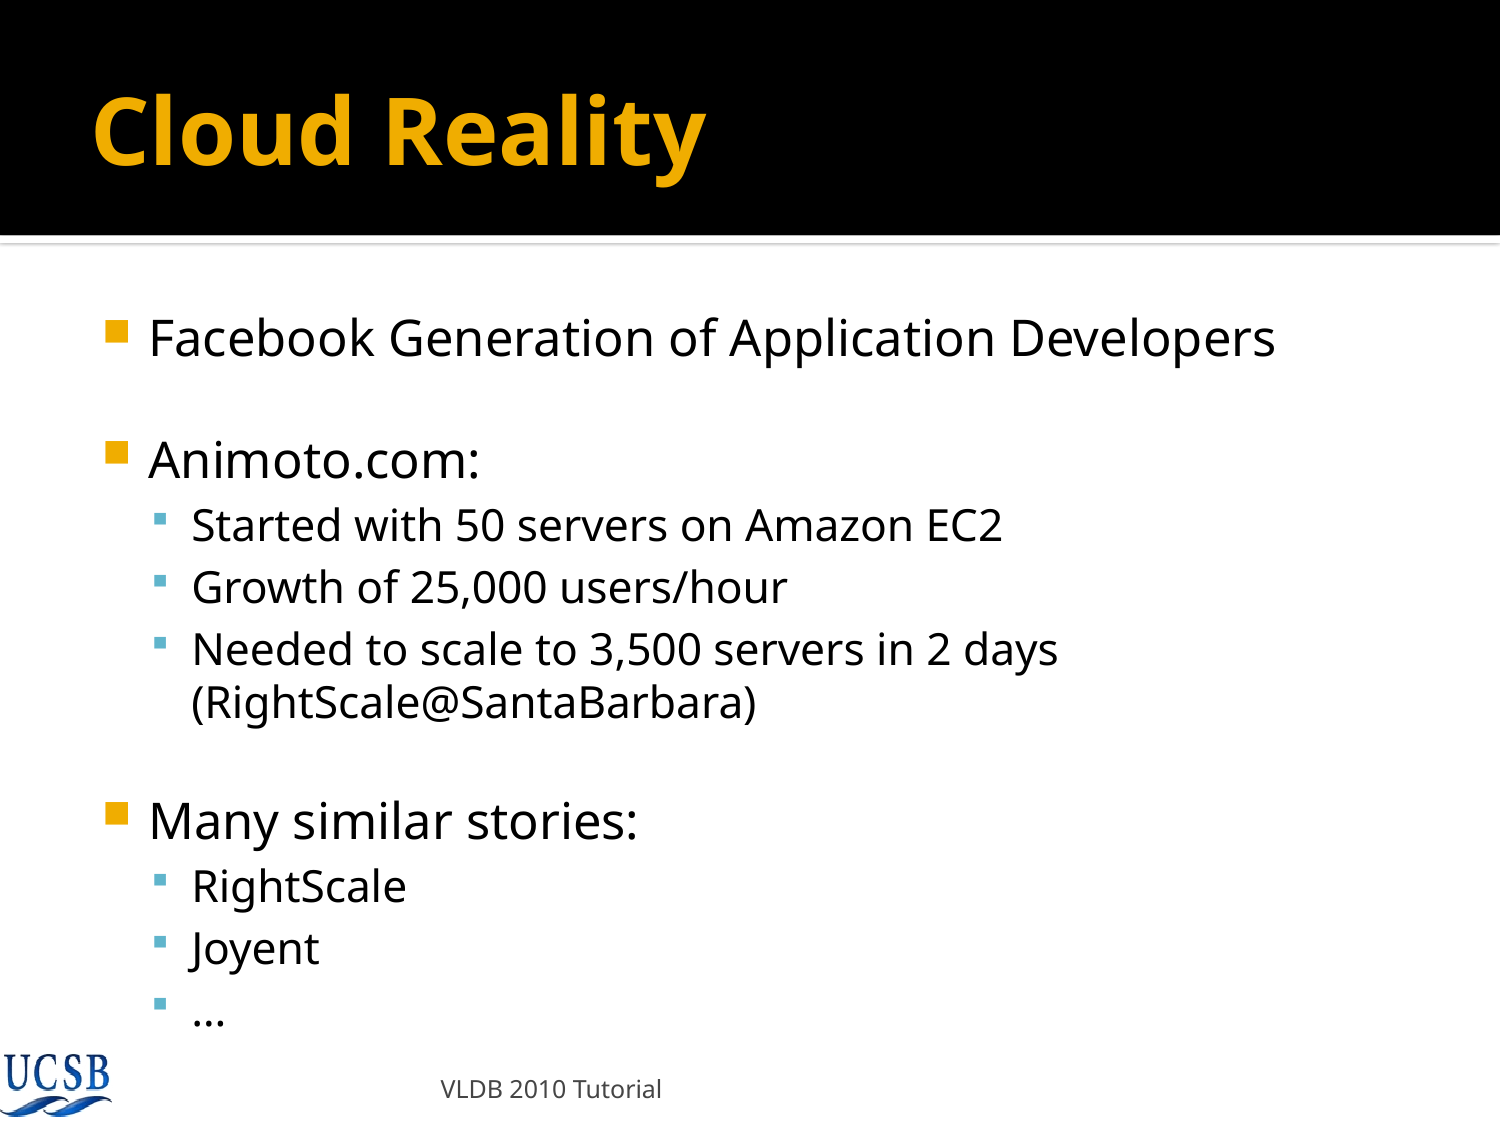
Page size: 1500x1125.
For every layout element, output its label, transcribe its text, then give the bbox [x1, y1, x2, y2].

picture [0, 1053, 113, 1117]
footer VLDB 2010 Tutorial [433, 1062, 1337, 1108]
title Cloud Reality [75, 25, 1425, 231]
list Facebook Generation of Application Developers Animoto.com: Started with 50 servers on Amazon EC2 Growth of 25,000 users/hour Needed to scale to 3,500 servers in 2 days (RightScale@SantaBarbara) Many similar stories: RightScale Joyent … [75, 291, 1425, 1050]
